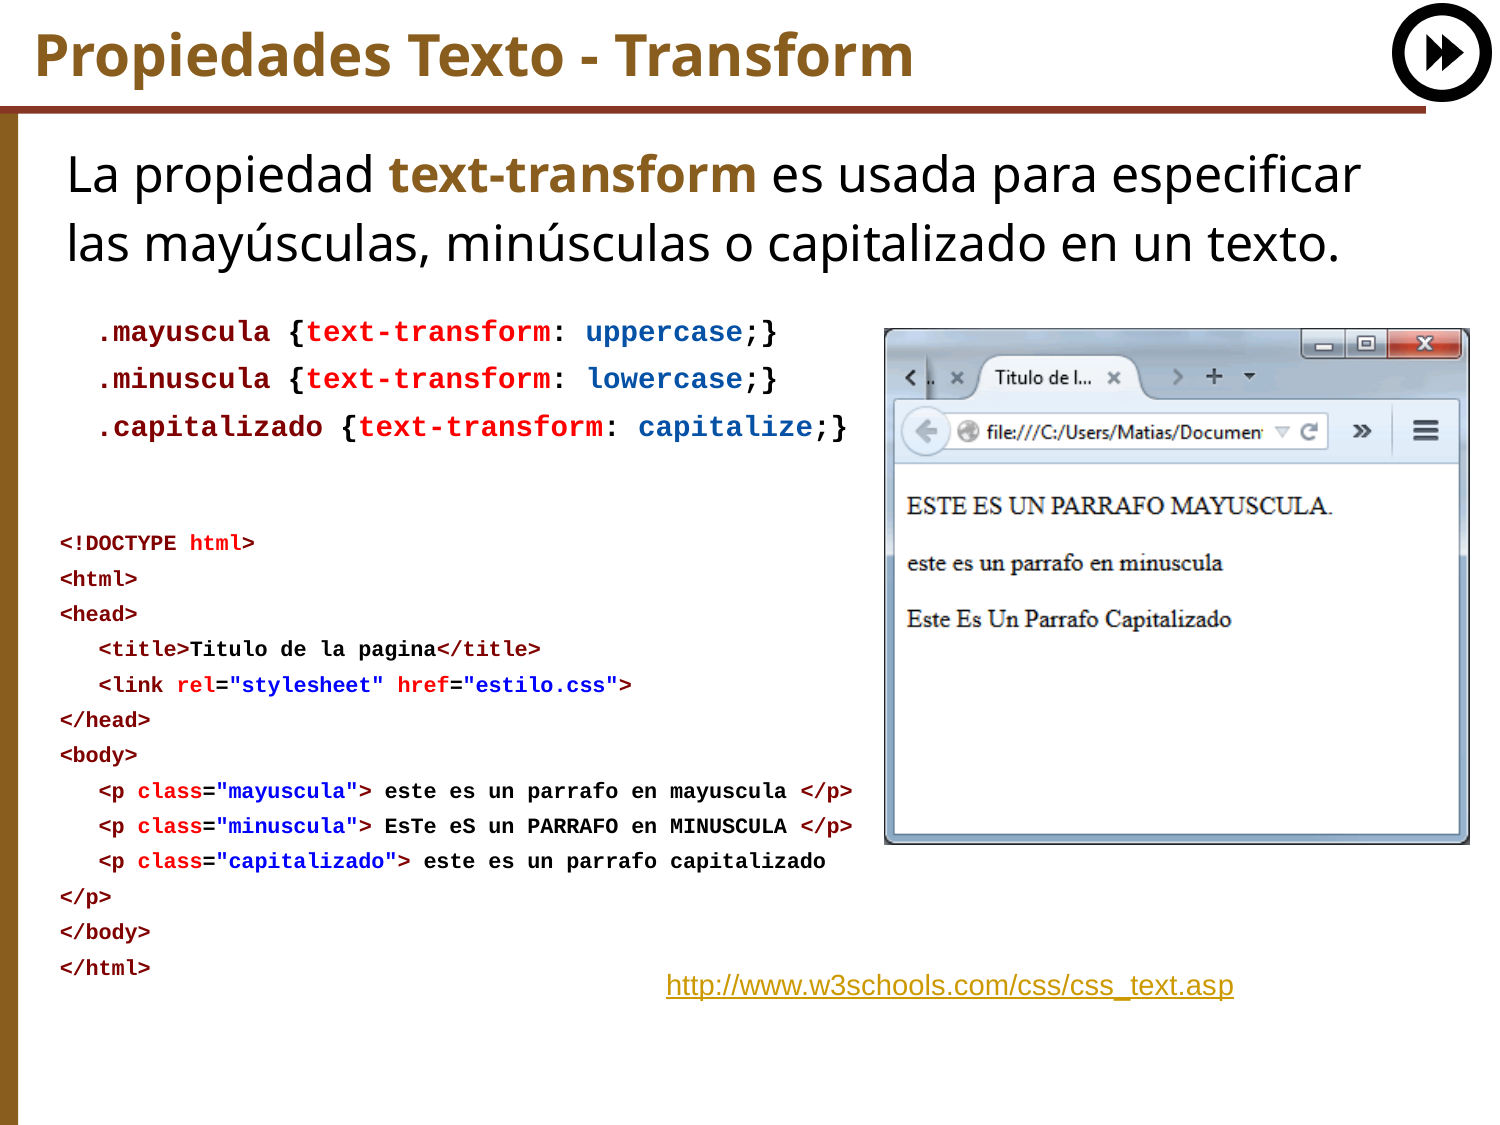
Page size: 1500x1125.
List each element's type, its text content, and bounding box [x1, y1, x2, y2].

list La propiedad text-transform es usada para especificar las mayúsculas, minúsculas o capitalizado en un texto. http://www.w3schools.com/css/css_text.asp [51, 118, 1449, 504]
list La propiedad text-transform es usada para especificar las mayúsculas, minúsculas o capitalizado en un texto. http://www.w3schools.com/css/css_text.asp [51, 852, 1449, 1053]
text_box .mayuscula {text-transform: uppercase;} .minuscula {text-transform: lowercase;} .capitalizado {text-transform: capitalize;} [80, 285, 885, 475]
picture [884, 328, 1470, 845]
title Propiedades Texto - Transform [18, 0, 1500, 107]
picture [1392, 3, 1492, 103]
text_box <!DOCTYPE html> <html> <head> <title>Titulo de la pagina</title> <link rel="stylesheet" href="estilo.css"> </head> <body> <p class="mayuscula"> este es un parrafo en mayuscula </p> <p class="minuscula"> EsTe eS un PARRAFO en MINUSCULA </p> <p class="capitalizado"> este es un parrafo capitalizado </p> </body> </html> [44, 504, 898, 971]
